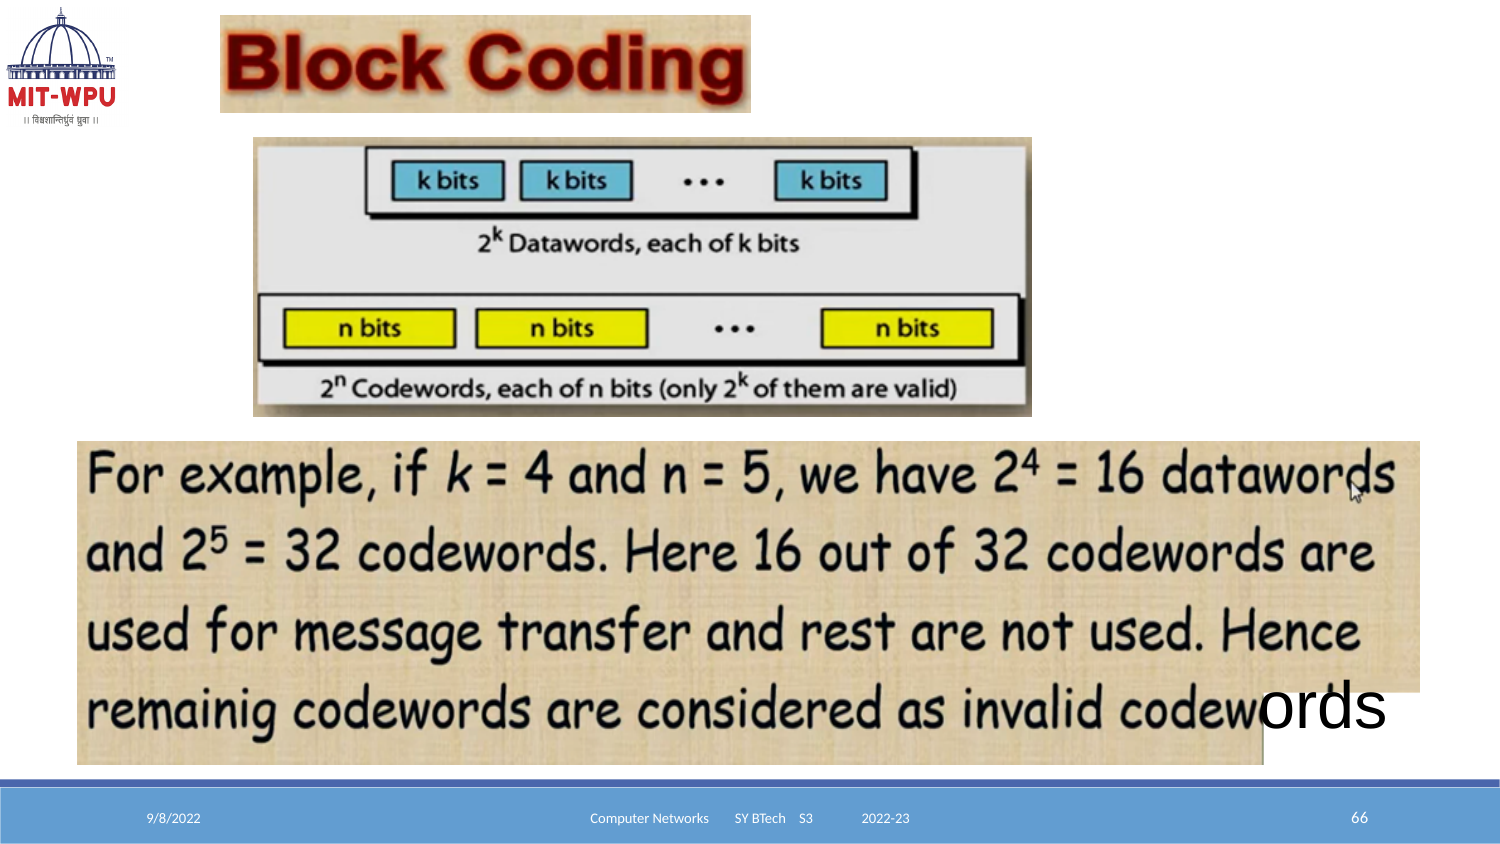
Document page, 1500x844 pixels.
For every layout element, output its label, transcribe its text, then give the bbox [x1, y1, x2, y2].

picture [253, 136, 1032, 417]
slide_number ‹#› [1218, 794, 1380, 840]
picture [6, 7, 129, 127]
footer Computer Networks SY BTech S3 2022-23 [453, 794, 1047, 840]
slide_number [135, 794, 440, 840]
picture [220, 15, 751, 113]
picture [77, 441, 1421, 766]
